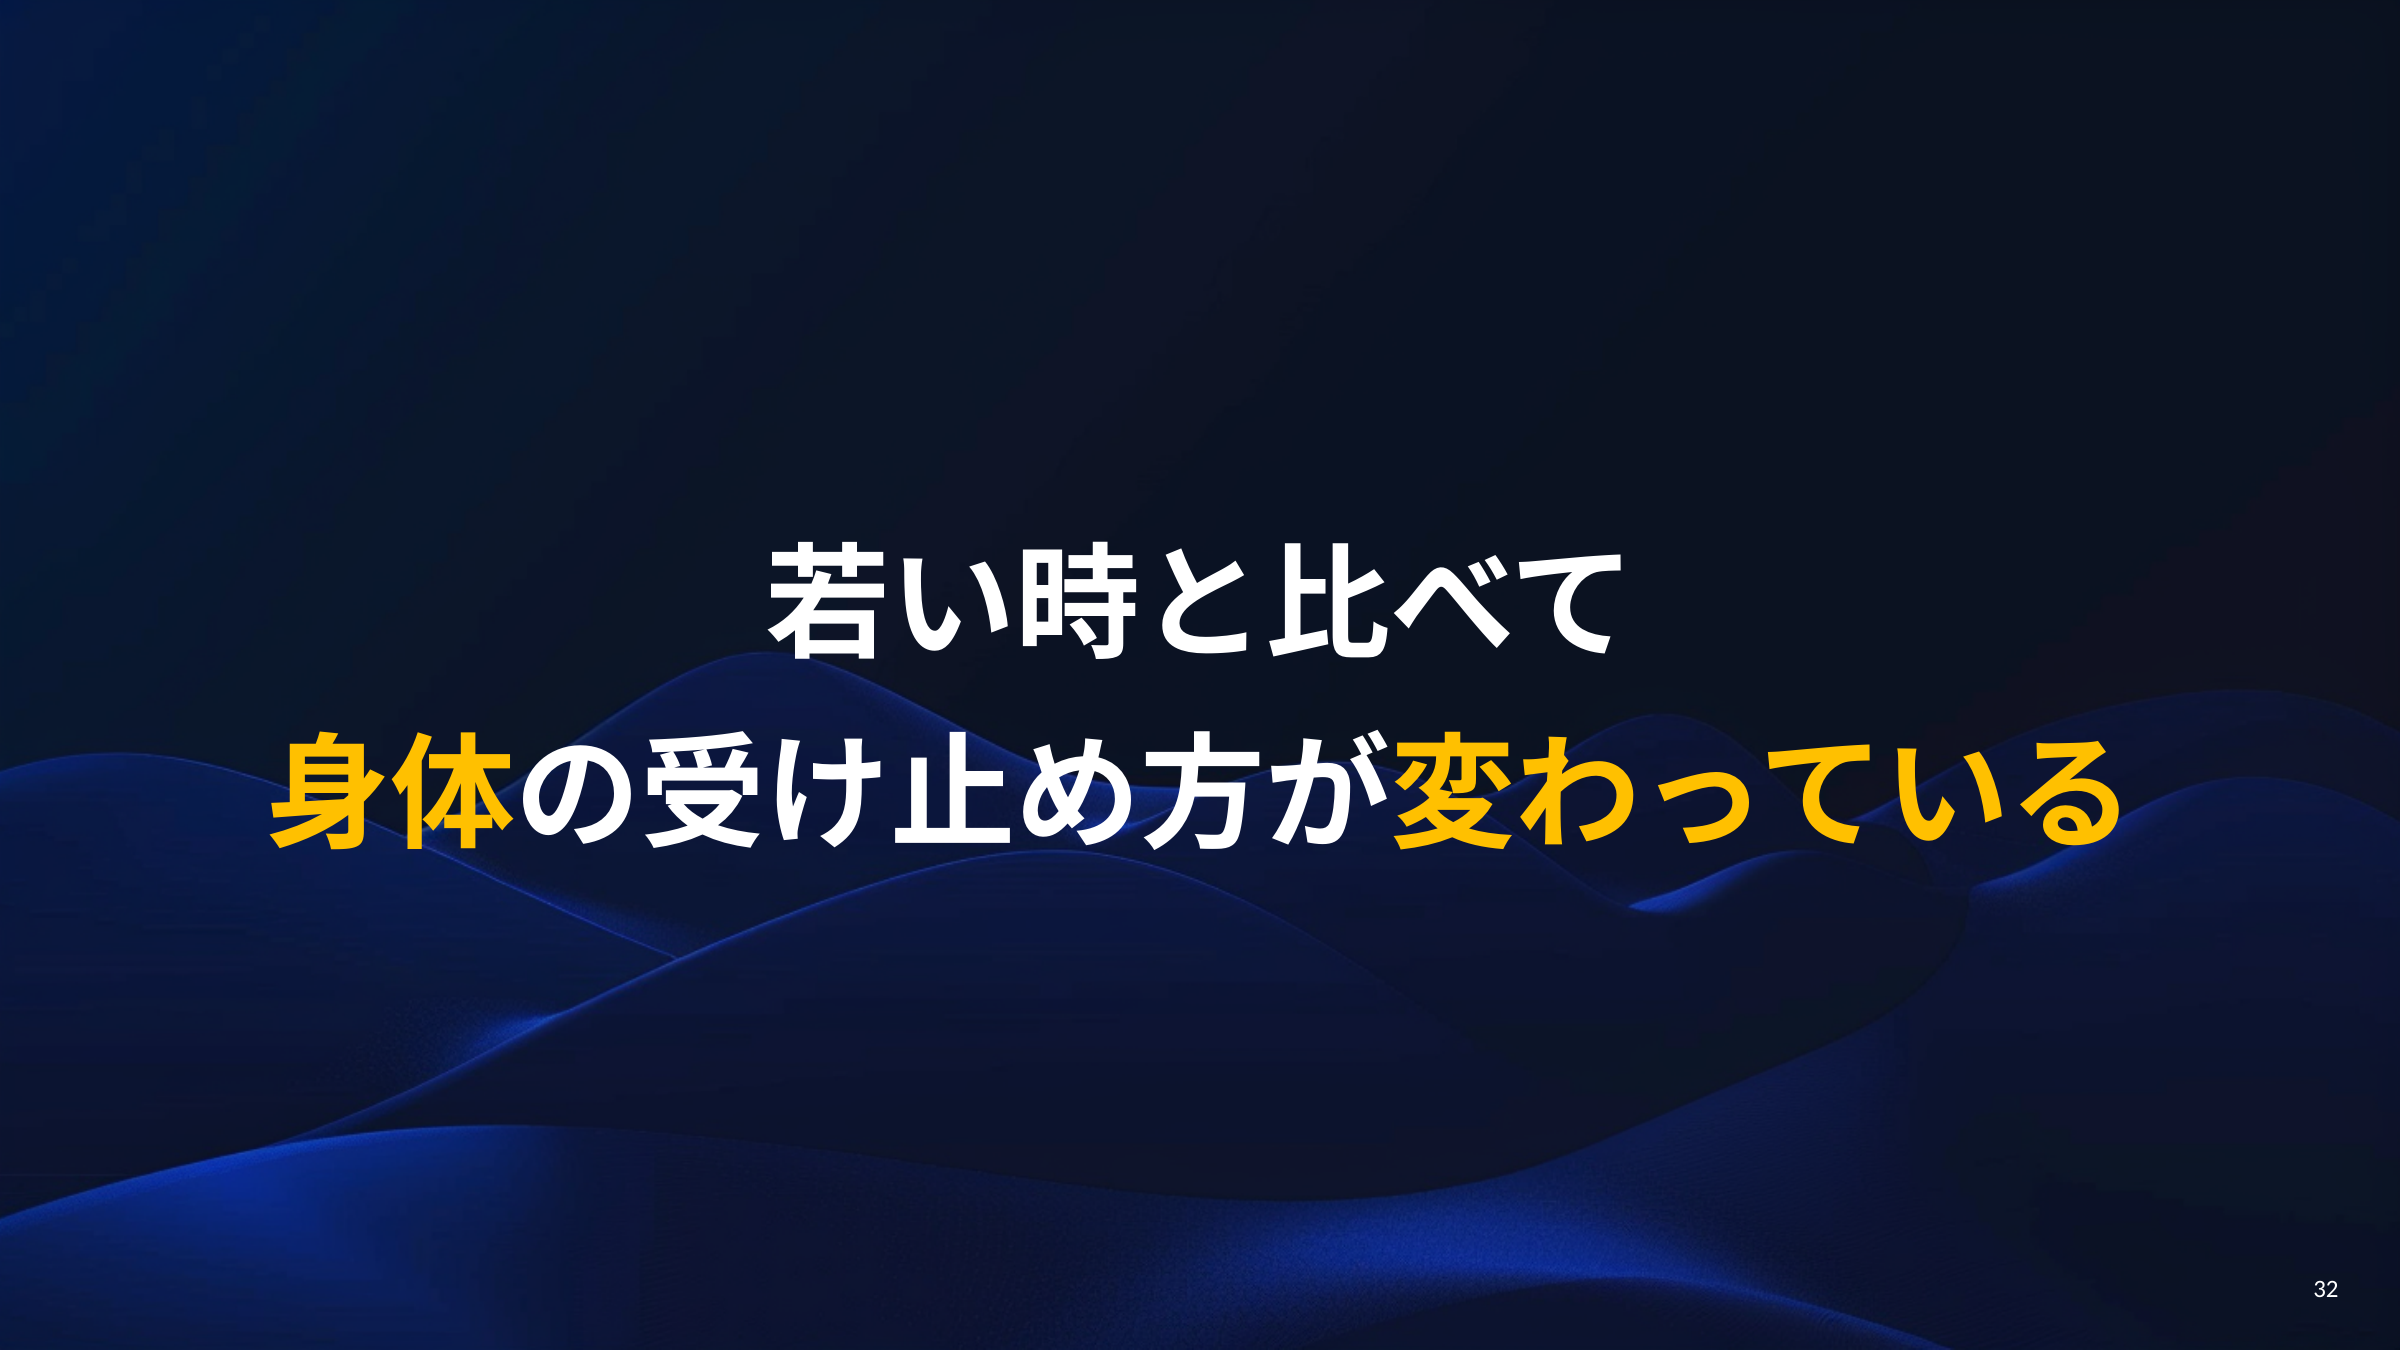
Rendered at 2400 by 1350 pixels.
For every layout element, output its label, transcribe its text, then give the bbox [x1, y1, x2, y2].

picture [0, 0, 2400, 1350]
slide_number 32 [1813, 1251, 2354, 1324]
text_box 若い時と比べて 身体の受け止め方が変わっている [285, 578, 2115, 675]
